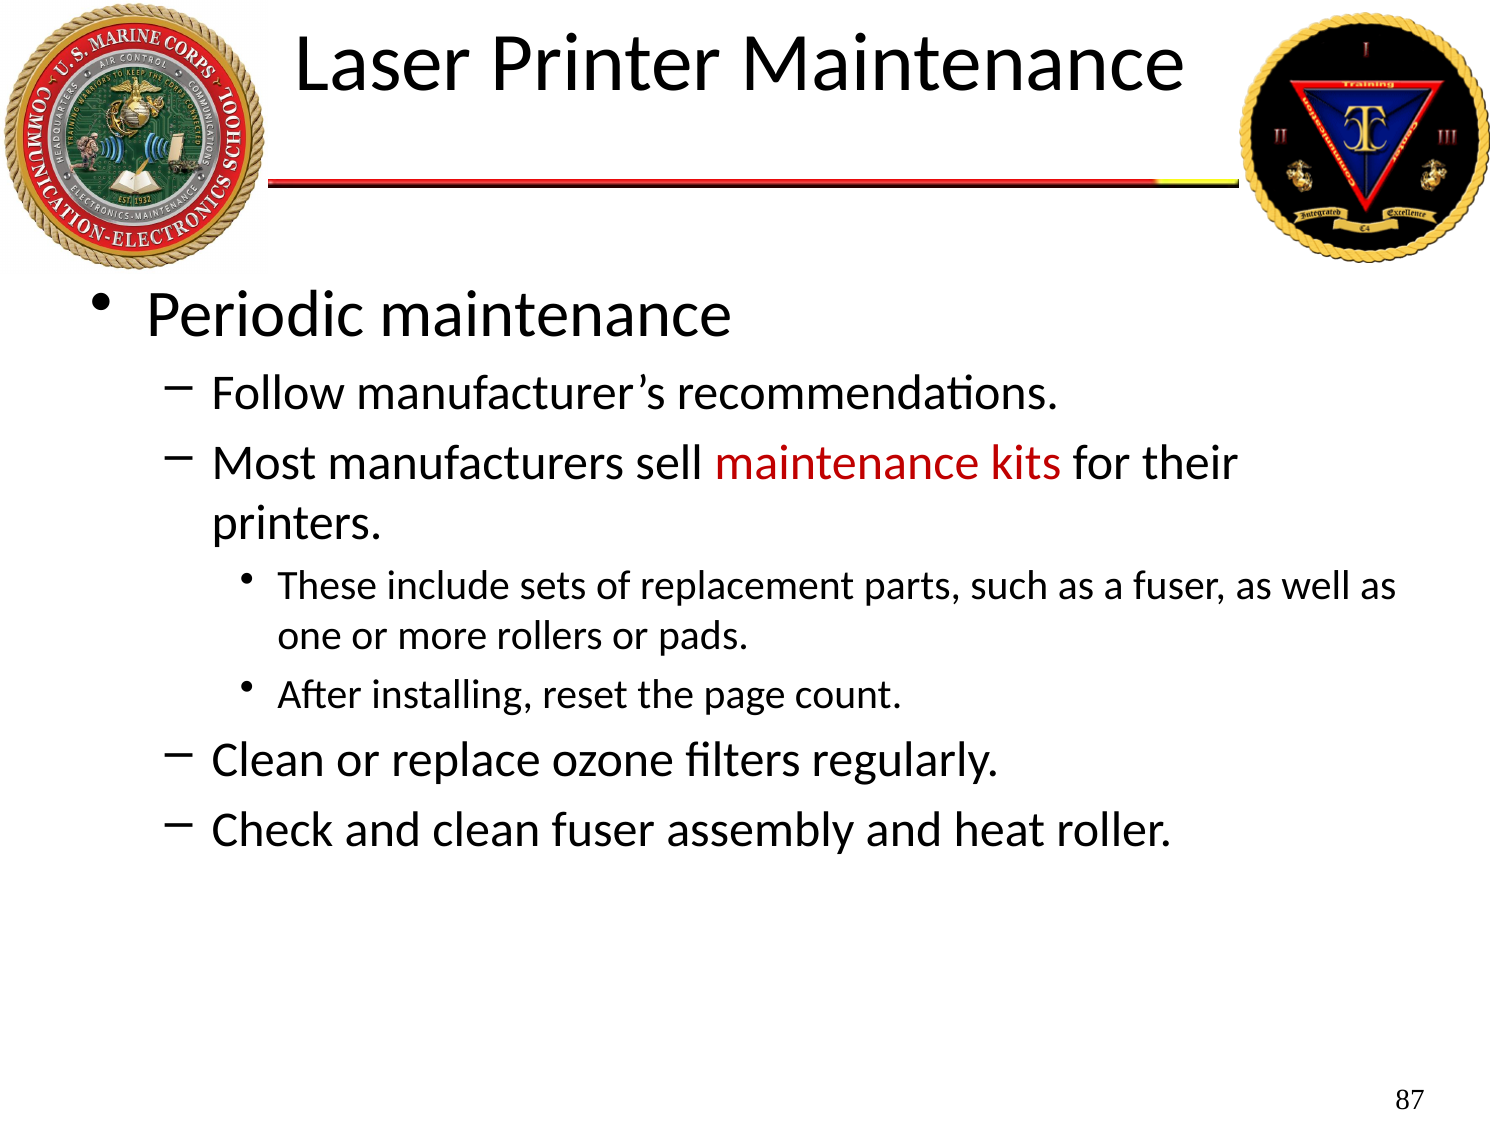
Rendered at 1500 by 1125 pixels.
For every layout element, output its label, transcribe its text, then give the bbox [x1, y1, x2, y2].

list Periodic maintenance Follow manufacturer’s recommendations. Most manufacturers sell maintenance kits for their printers. These include sets of replacement parts, such as a fuser, as well as one or more rollers or pads. After installing, reset the page count. Clean or replace ozone filters regularly. Check and clean fuser assembly and heat roller. [75, 262, 1425, 1005]
picture [1239, 12, 1490, 263]
title Laser Printer Maintenance [75, 0, 1425, 188]
picture [0, 0, 268, 274]
